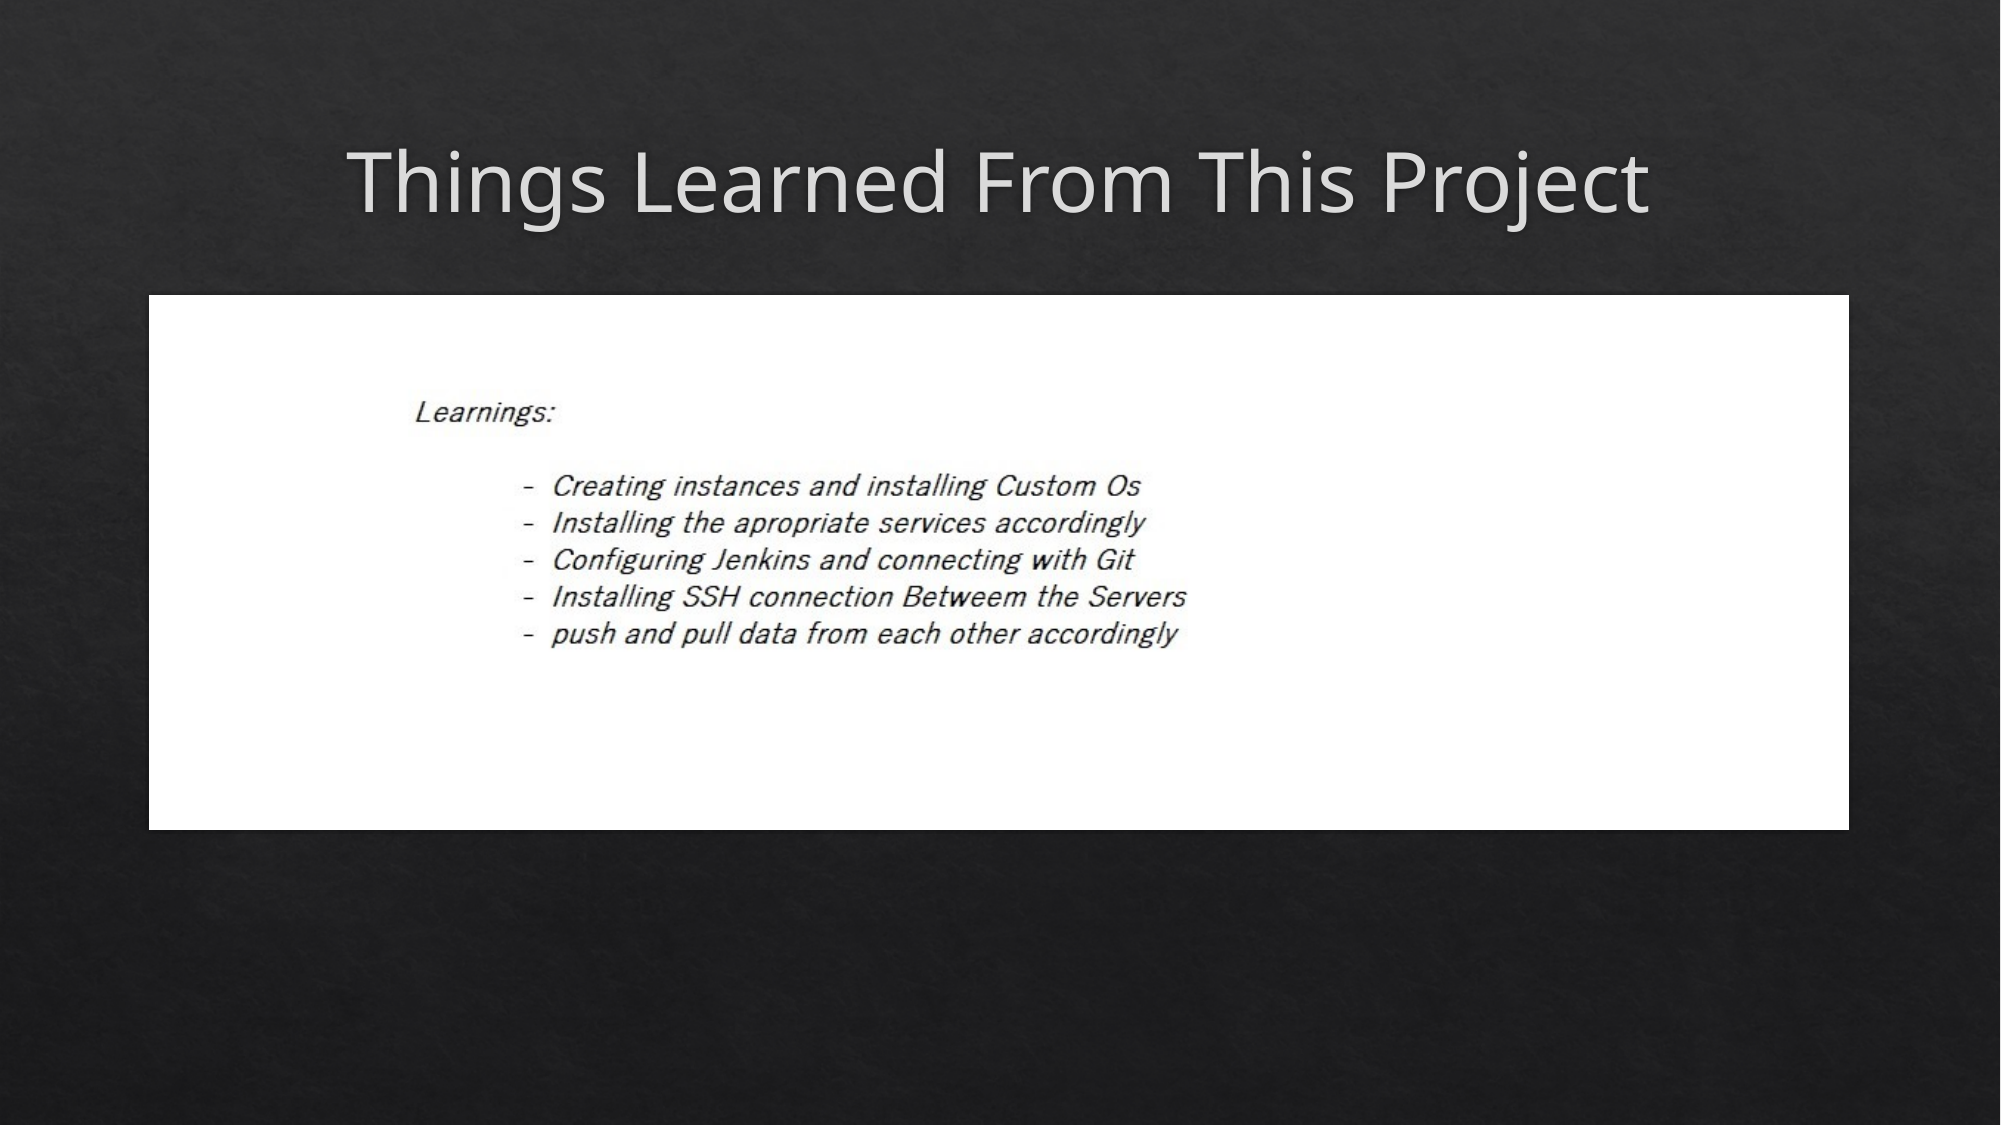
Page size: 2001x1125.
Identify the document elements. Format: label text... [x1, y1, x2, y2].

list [149, 295, 1849, 830]
title Things Learned From This Project [149, 99, 1849, 260]
